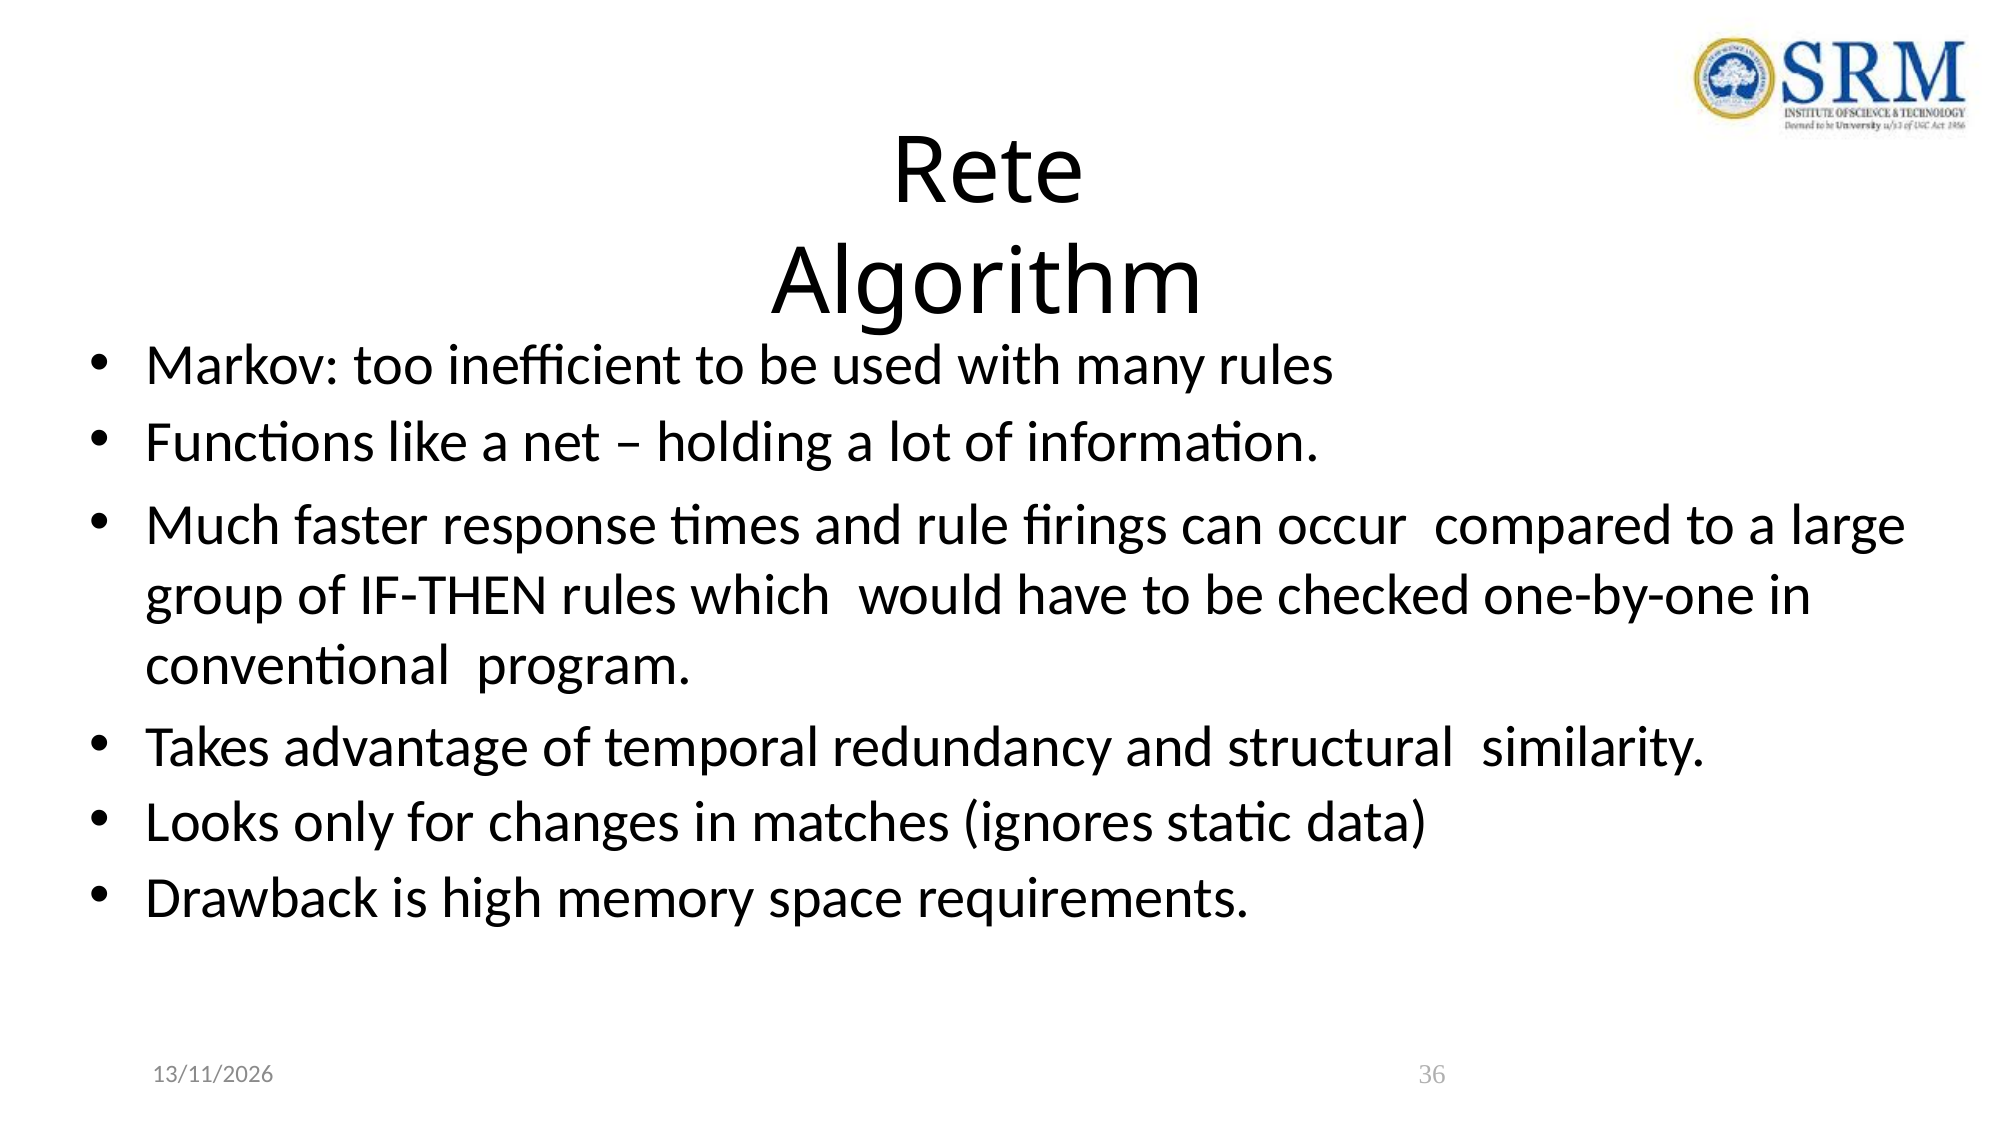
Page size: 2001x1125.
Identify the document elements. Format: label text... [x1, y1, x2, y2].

picture [1673, 15, 2000, 149]
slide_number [137, 1042, 588, 1103]
title Rete Algorithm [681, 108, 1294, 318]
text_box Markov: too inefficient to be used with many rules Functions like a net – holding a lot of information. Much faster response times and rule firings can occur compared to a large group of IF-THEN rules which would have to be checked one-by-one in conventional program. Takes advantage of temporal redundancy and structural similarity. Looks only for changes in matches (ignores static data) Drawback is high memory space requirements. [87, 318, 2000, 929]
slide_number 36 [1412, 929, 1863, 1125]
